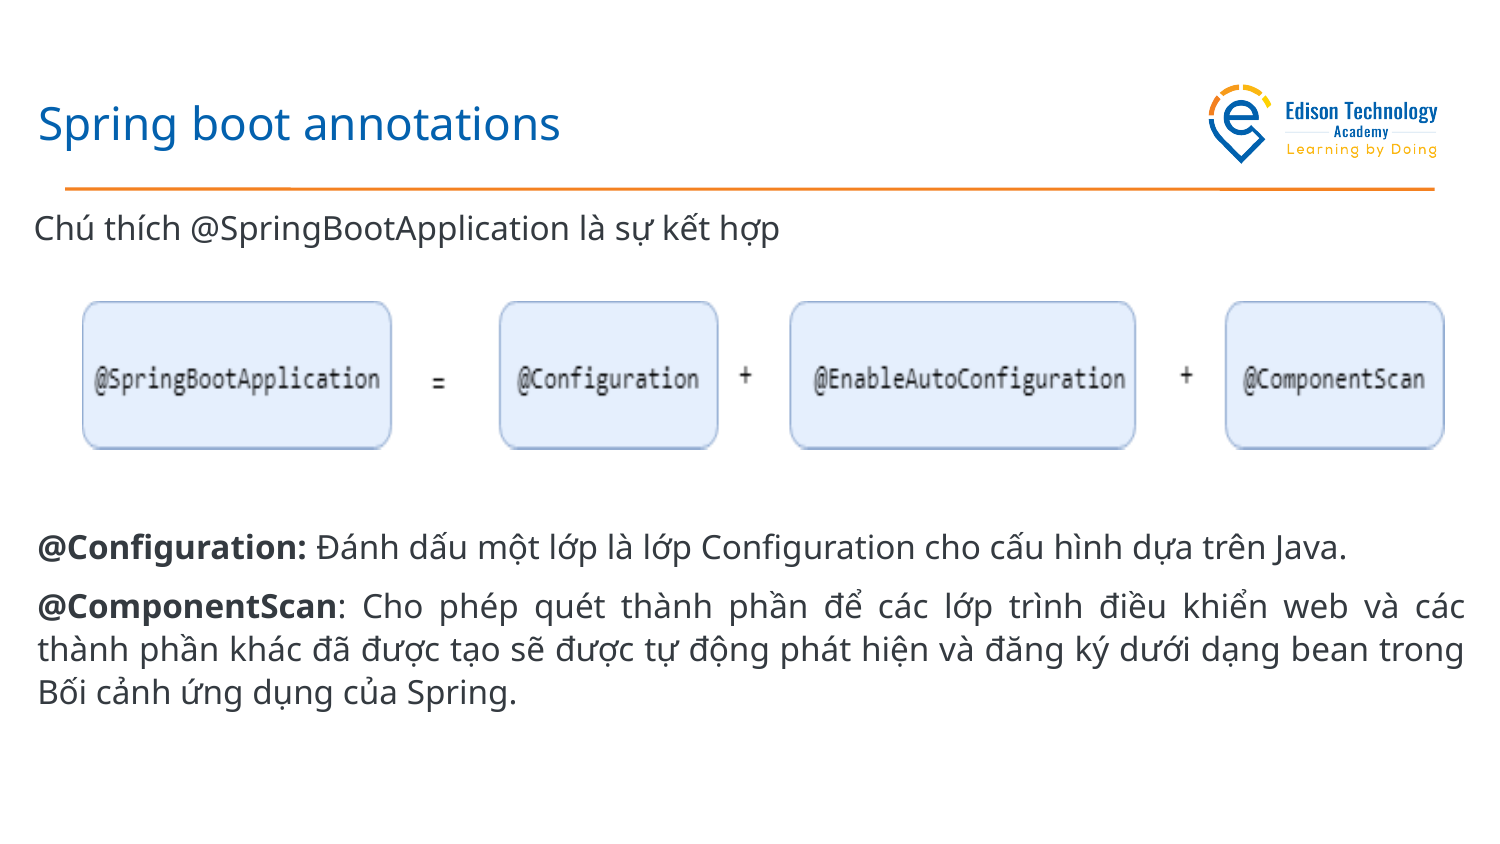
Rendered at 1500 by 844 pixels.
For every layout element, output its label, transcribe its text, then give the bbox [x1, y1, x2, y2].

title Spring boot annotations [23, 36, 1353, 165]
picture [81, 300, 1446, 451]
text_box @Configuration: Đánh dấu một lớp là lớp Configuration cho cấu hình dựa trên Java. @ComponentScan: Cho phép quét thành phần để các lớp trình điều khiển web và các thành phần khác đã được tạo sẽ được tự động phát hiện và đăng ký dưới dạng bean trong Bối cảnh ứng dụng của Spring. [22, 516, 1483, 719]
text_box Chú thích @SpringBootApplication là sự kết hợp [18, 191, 1486, 255]
picture [1147, 83, 1500, 167]
